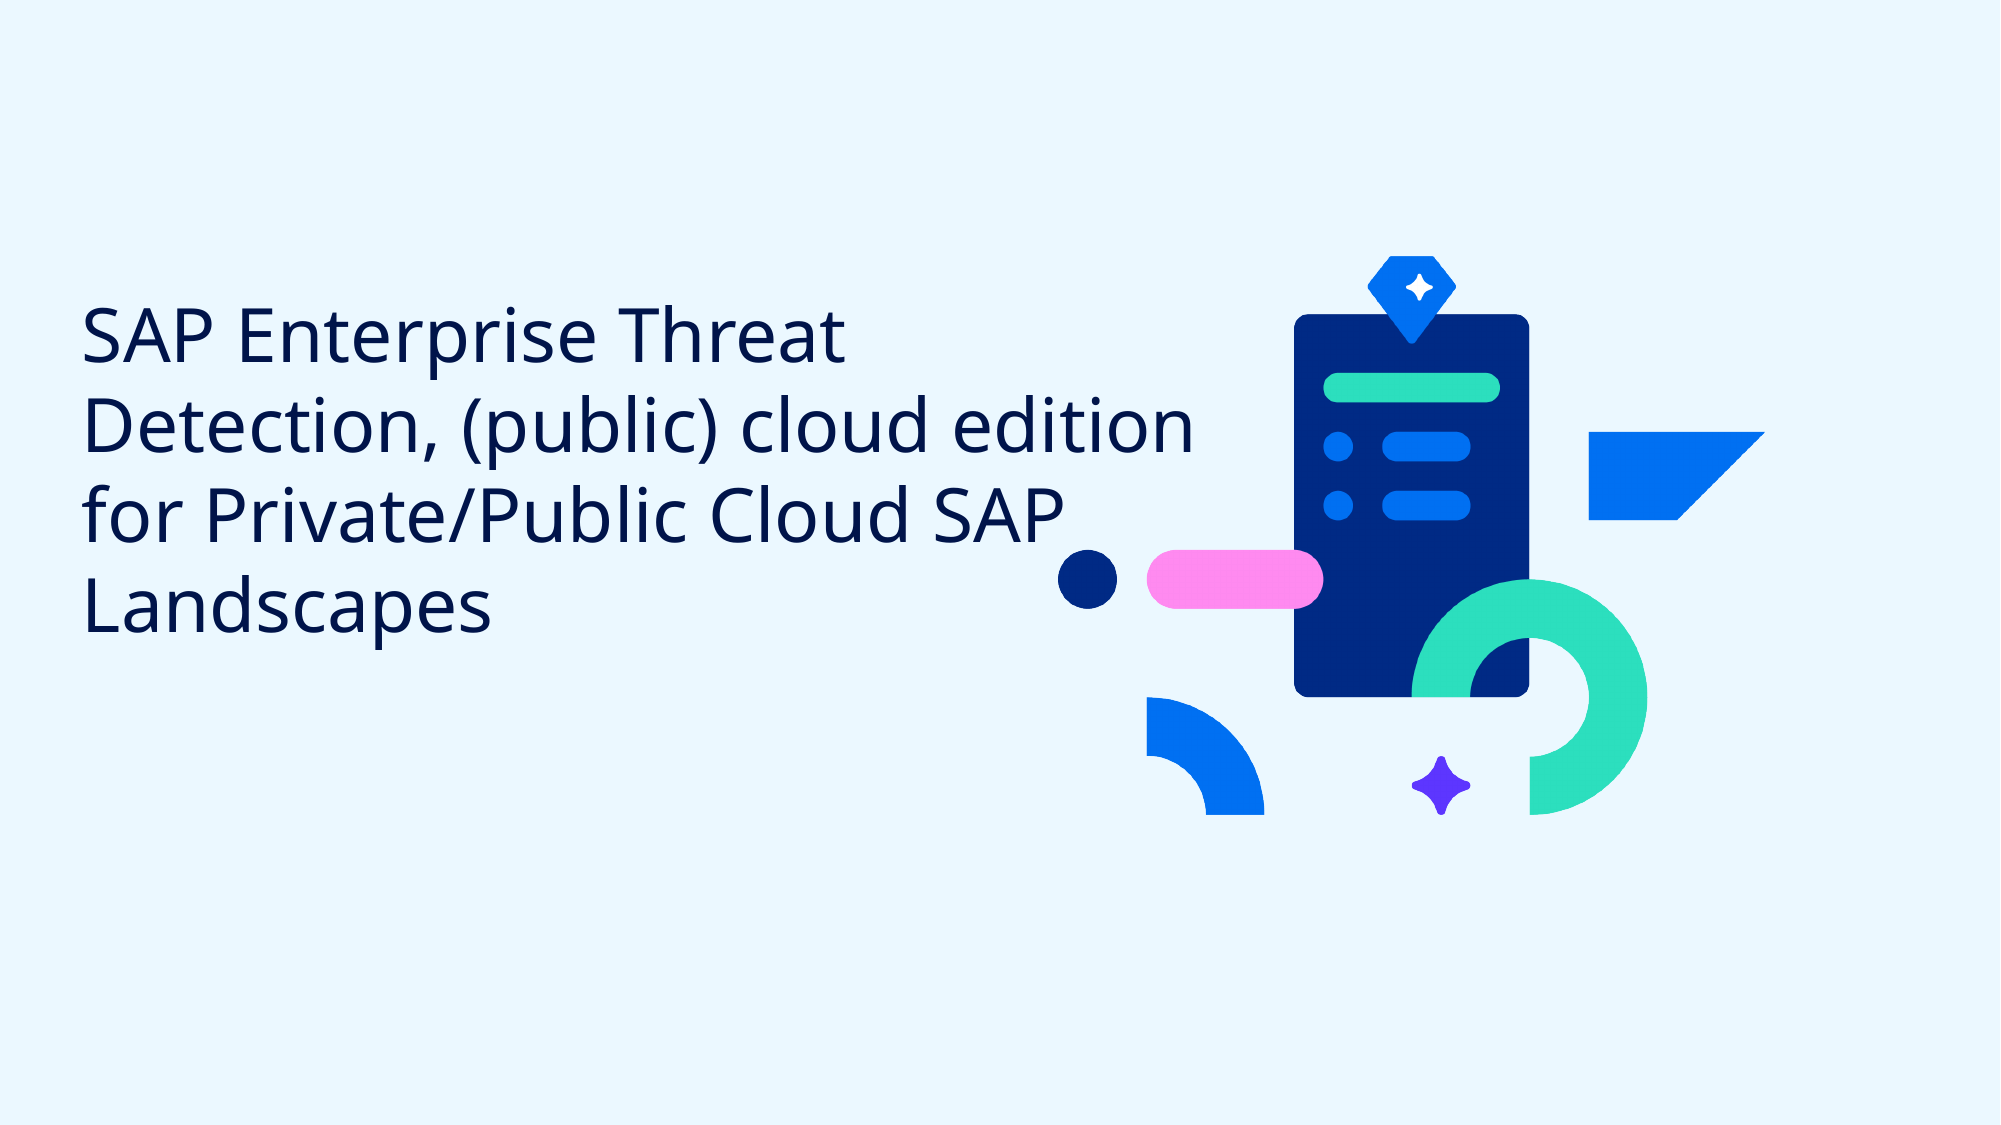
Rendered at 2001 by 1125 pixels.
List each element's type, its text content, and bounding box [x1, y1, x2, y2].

title SAP Enterprise Threat Detection, (public) cloud edition for Private/Public Cloud SAP Landscapes [81, 259, 1225, 676]
picture [1058, 256, 1765, 815]
